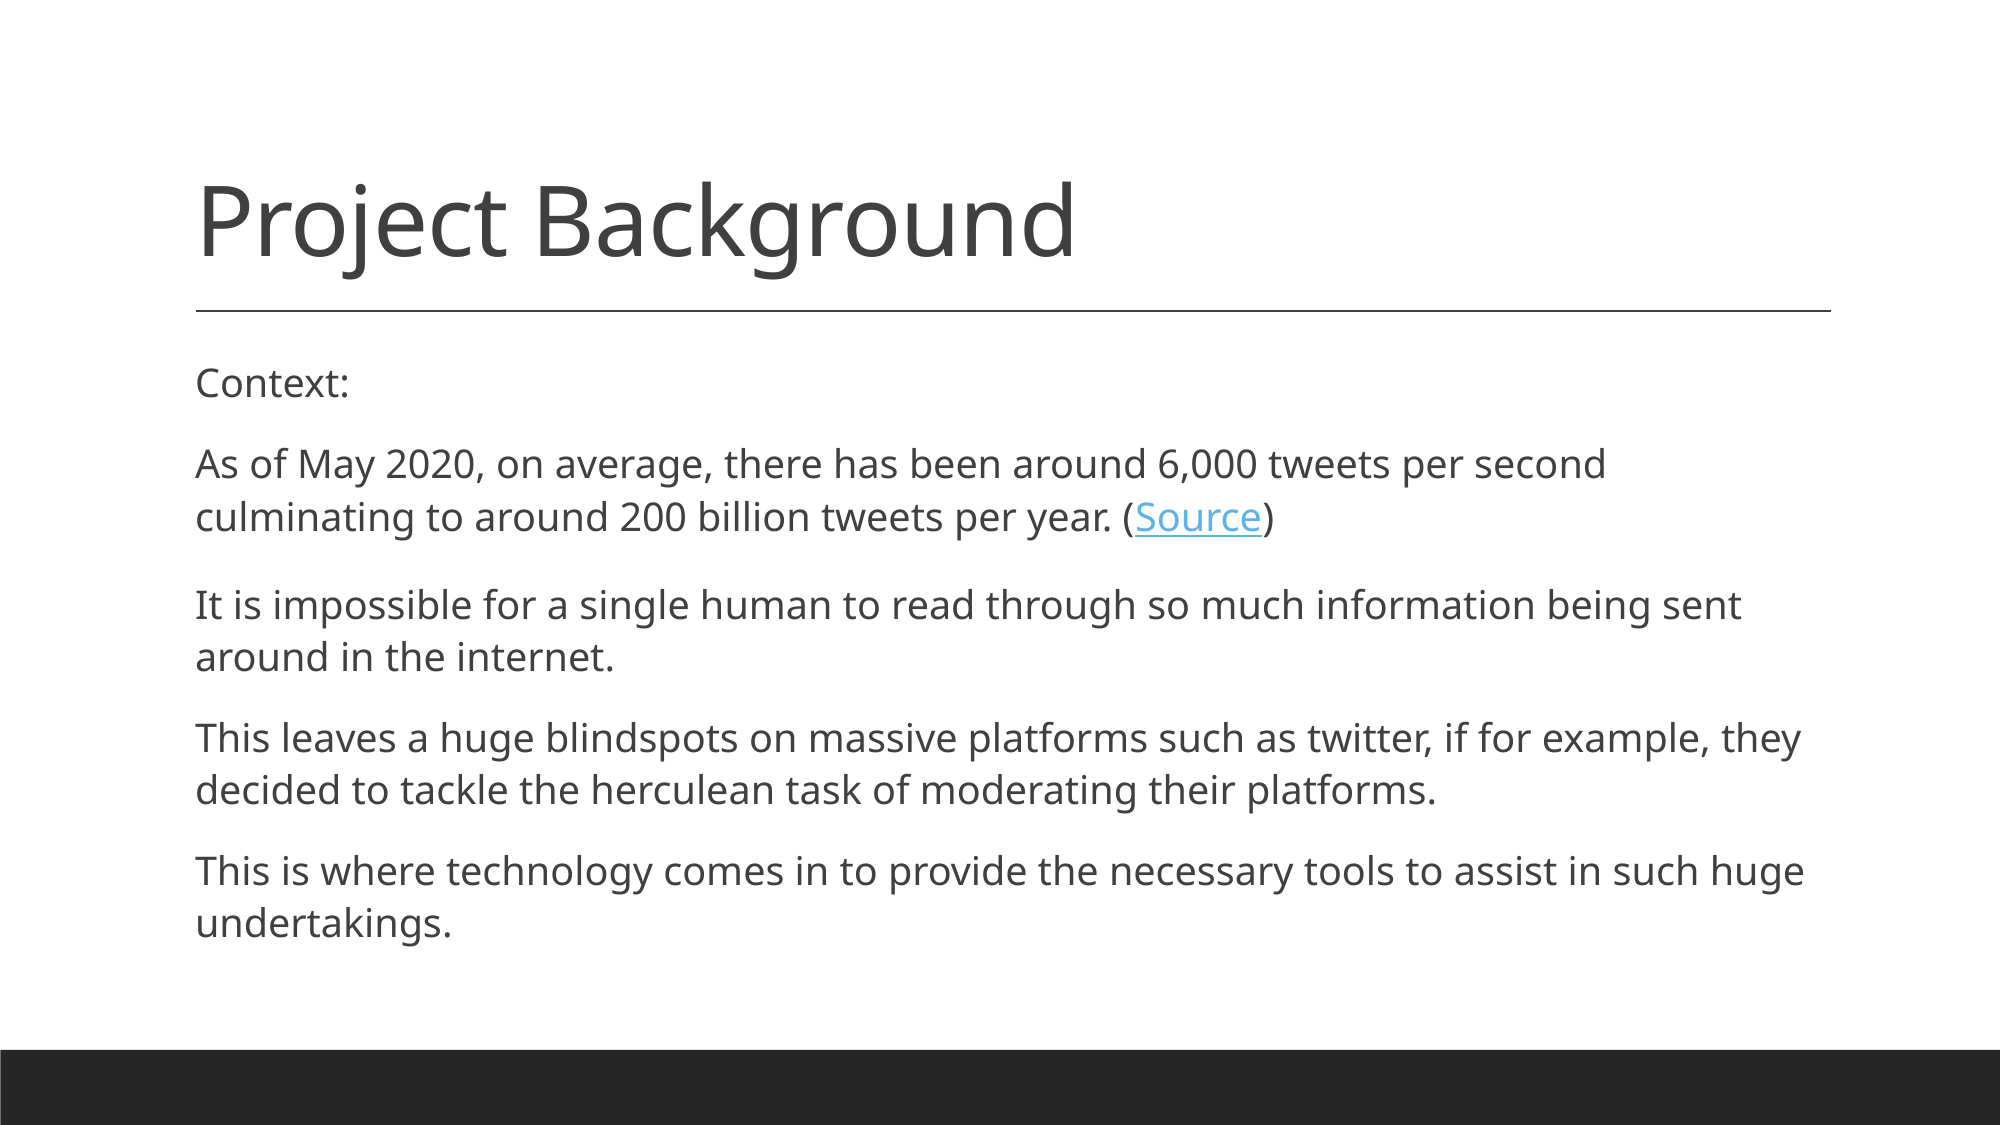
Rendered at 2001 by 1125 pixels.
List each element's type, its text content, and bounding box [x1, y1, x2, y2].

title Project Background [180, 47, 1830, 285]
list Context: As of May 2020, on average, there has been around 6,000 tweets per second culminating to around 200 billion tweets per year. (Source) It is impossible for a single human to read through so much information being sent around in the internet. This leaves a huge blindspots on massive platforms such as twitter, if for example, they decided to tackle the herculean task of moderating their platforms. This is where technology comes in to provide the necessary tools to assist in such huge undertakings. [180, 345, 1830, 963]
